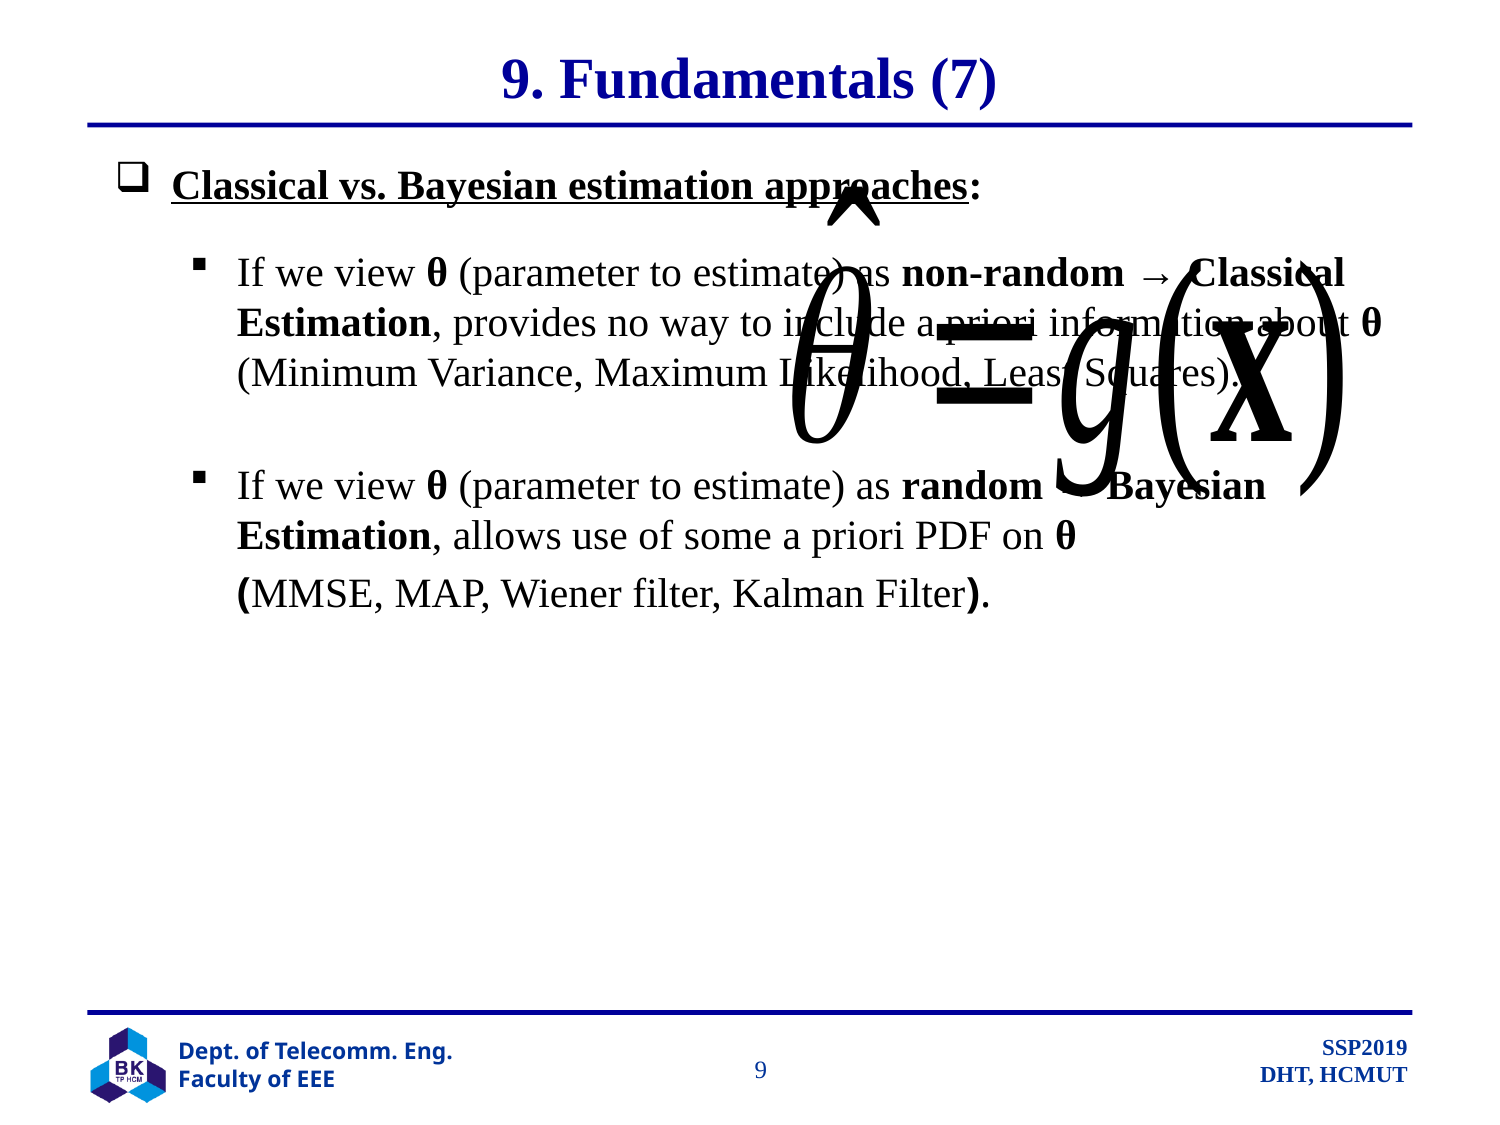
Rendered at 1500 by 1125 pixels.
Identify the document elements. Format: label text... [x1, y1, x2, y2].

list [765, 137, 1385, 551]
slide_number 9 [424, 1037, 976, 1101]
picture [87, 1024, 169, 1125]
title 9. Fundamentals (7) [0, 37, 1500, 113]
list Classical vs. Bayesian estimation approaches: If we view θ (parameter to estimate) as non-random → Classical Estimation, provides no way to include a priori information about θ (Minimum Variance, Maximum Likelihood, Least Squares). If we view θ (parameter to estimate) as random → Bayesian Estimation, allows use of some a priori PDF on θ (MMSE, MAP, Wiener filter, Kalman Filter). [99, 149, 1401, 1001]
